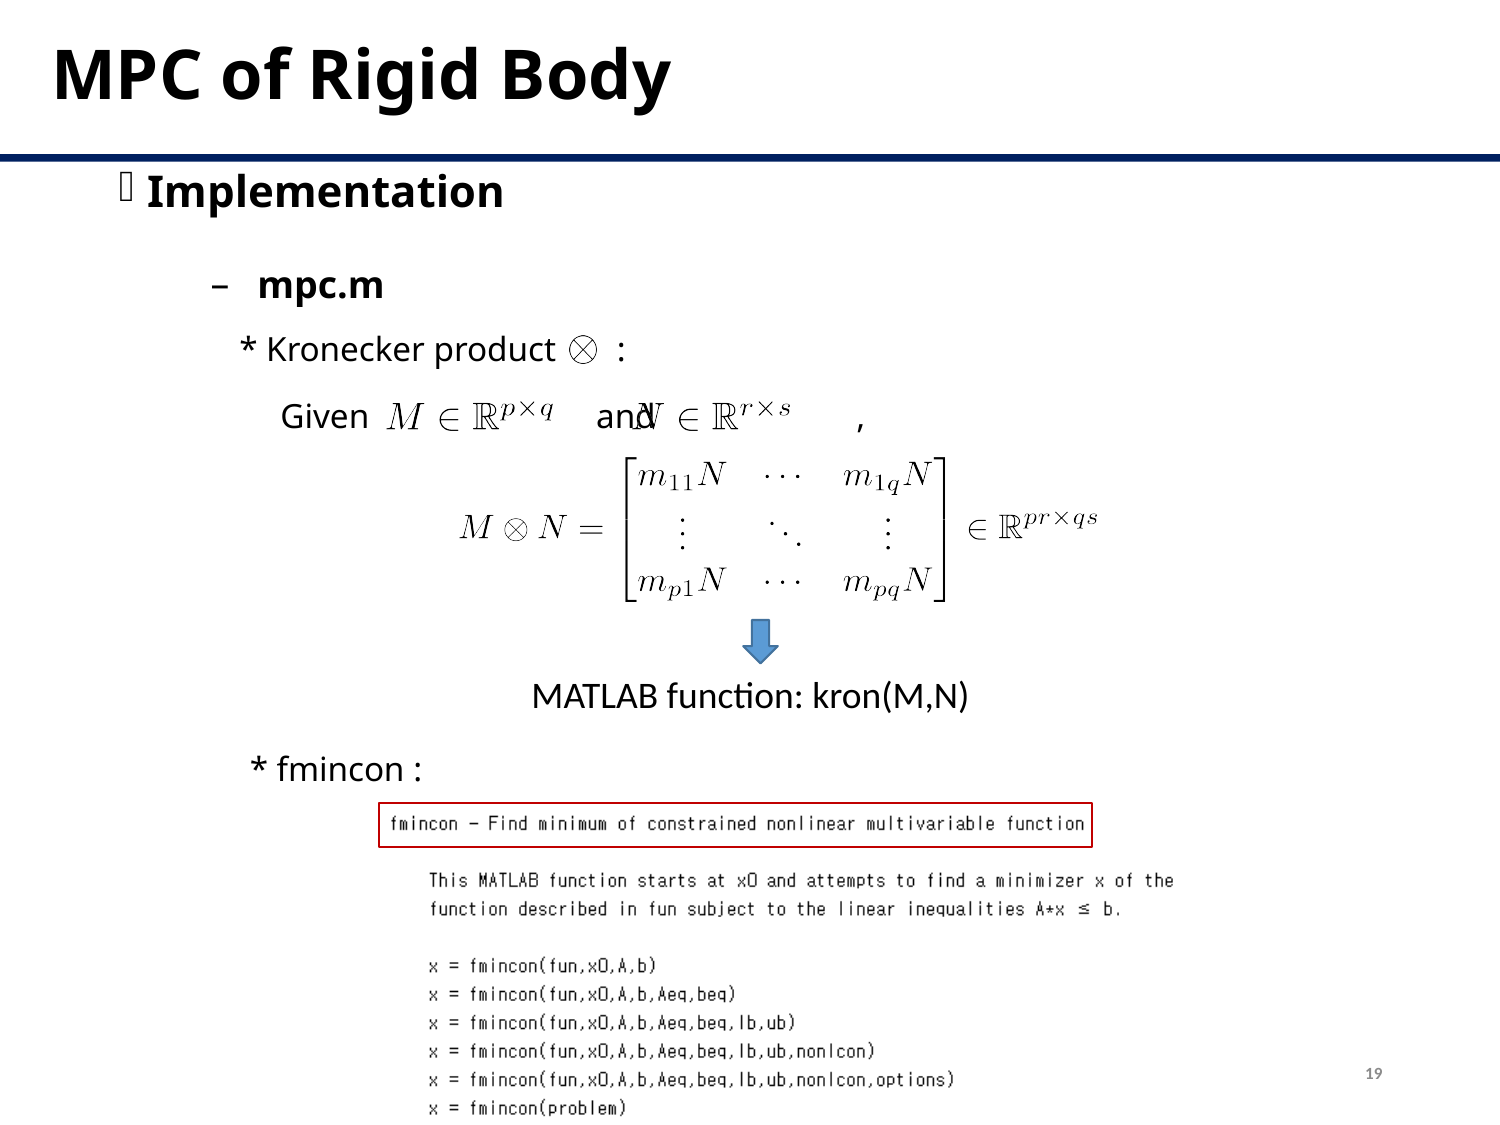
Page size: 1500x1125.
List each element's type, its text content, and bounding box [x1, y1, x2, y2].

picture [632, 401, 790, 432]
picture [459, 457, 1097, 602]
slide_number 18 [1190, 1042, 1398, 1103]
text_box MATLAB function: kron(M,N) [516, 663, 985, 724]
text_box * fmincon : [234, 740, 438, 796]
picture [386, 806, 1190, 1125]
title MPC of Rigid Body [36, 0, 1331, 155]
text_box [378, 802, 1093, 848]
text_box mpc.m [195, 253, 400, 313]
picture [386, 401, 553, 432]
text_box * Kronecker product : [224, 321, 686, 376]
picture [569, 335, 597, 364]
text_box [742, 618, 779, 663]
list Implementation [103, 162, 1398, 248]
text_box Given and , [265, 387, 1097, 443]
